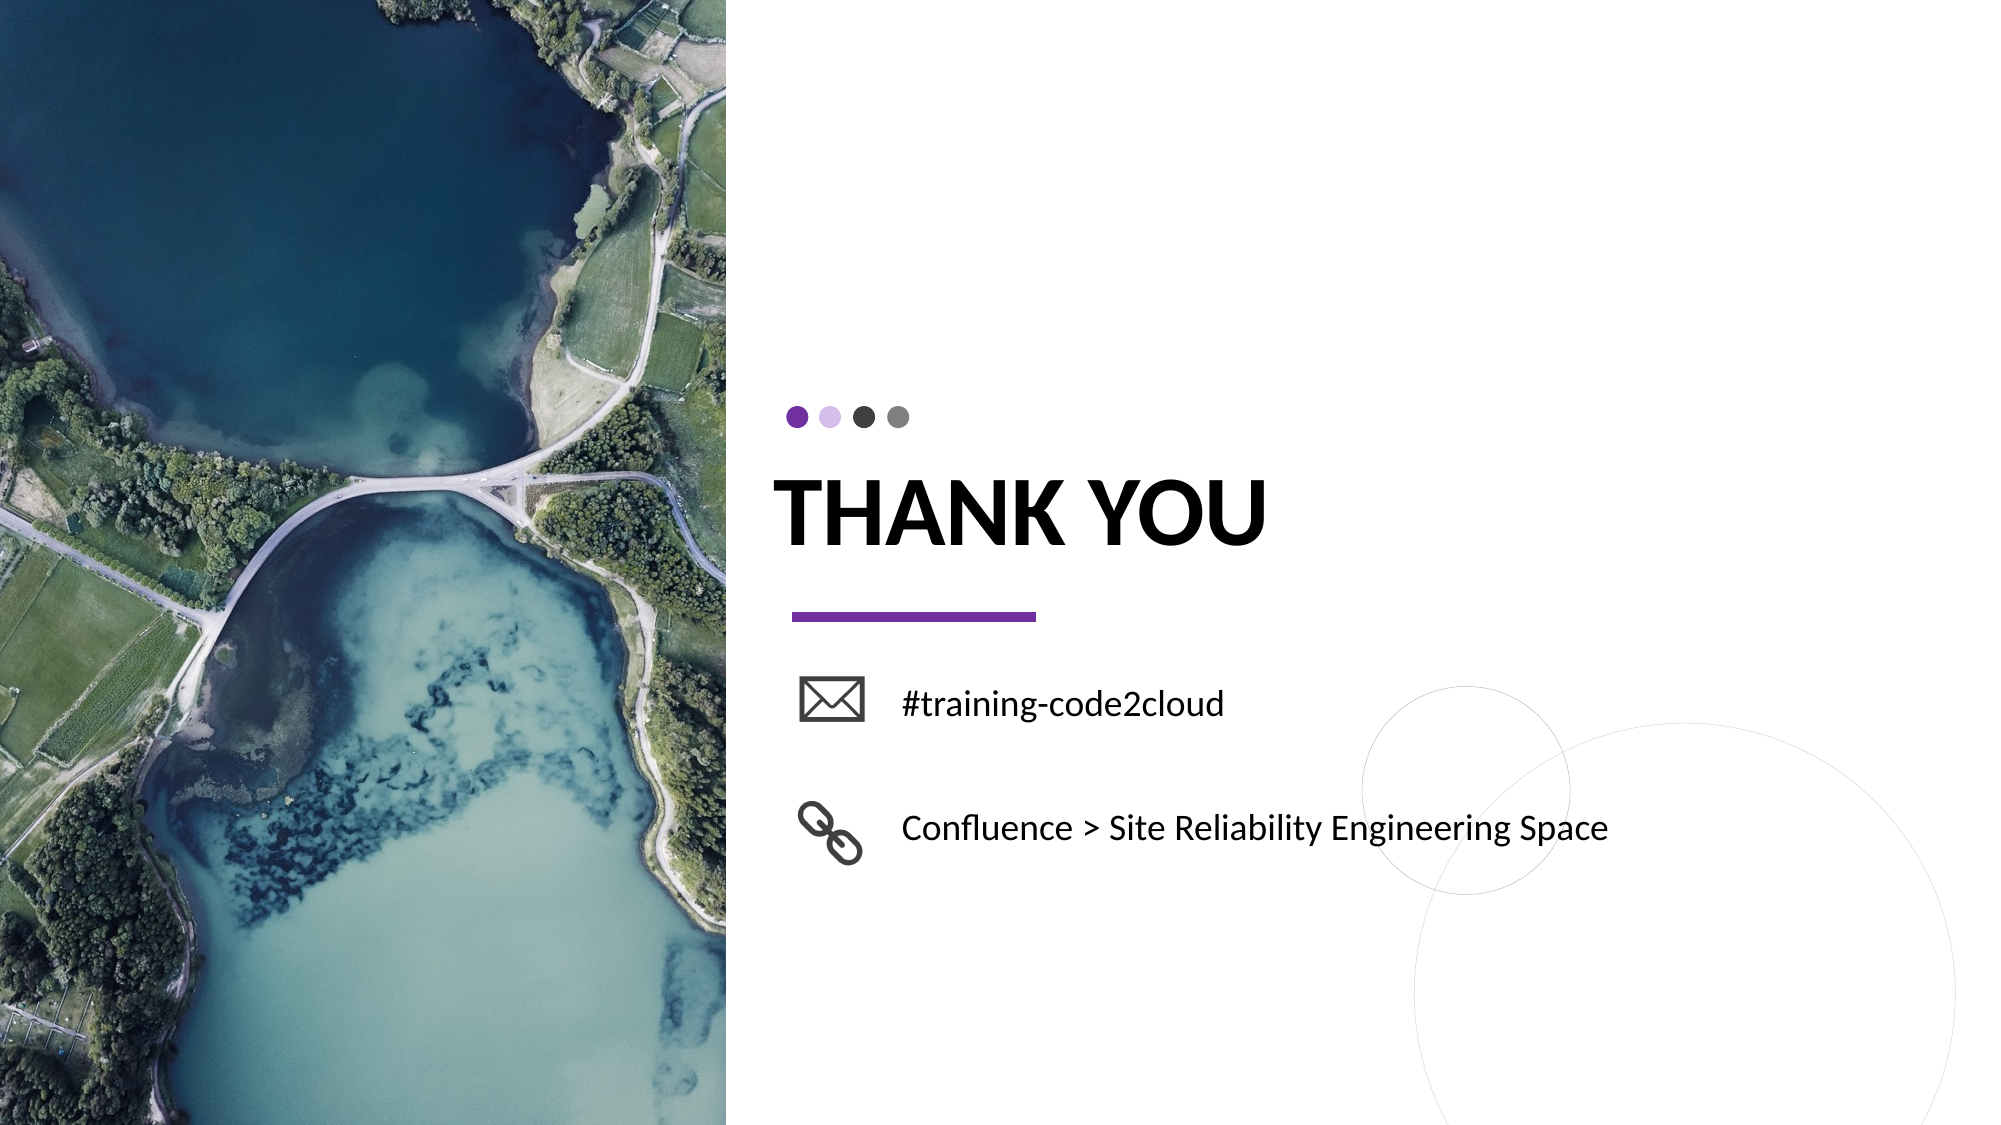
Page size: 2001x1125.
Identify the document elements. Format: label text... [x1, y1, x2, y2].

text_box Confluence > Site Reliability Engineering Space [886, 800, 1762, 872]
picture [785, 788, 875, 878]
picture [793, 660, 871, 738]
picture [0, 0, 726, 1125]
title Thank You [773, 443, 1849, 567]
subtitle #training-code2cloud [886, 676, 1485, 748]
